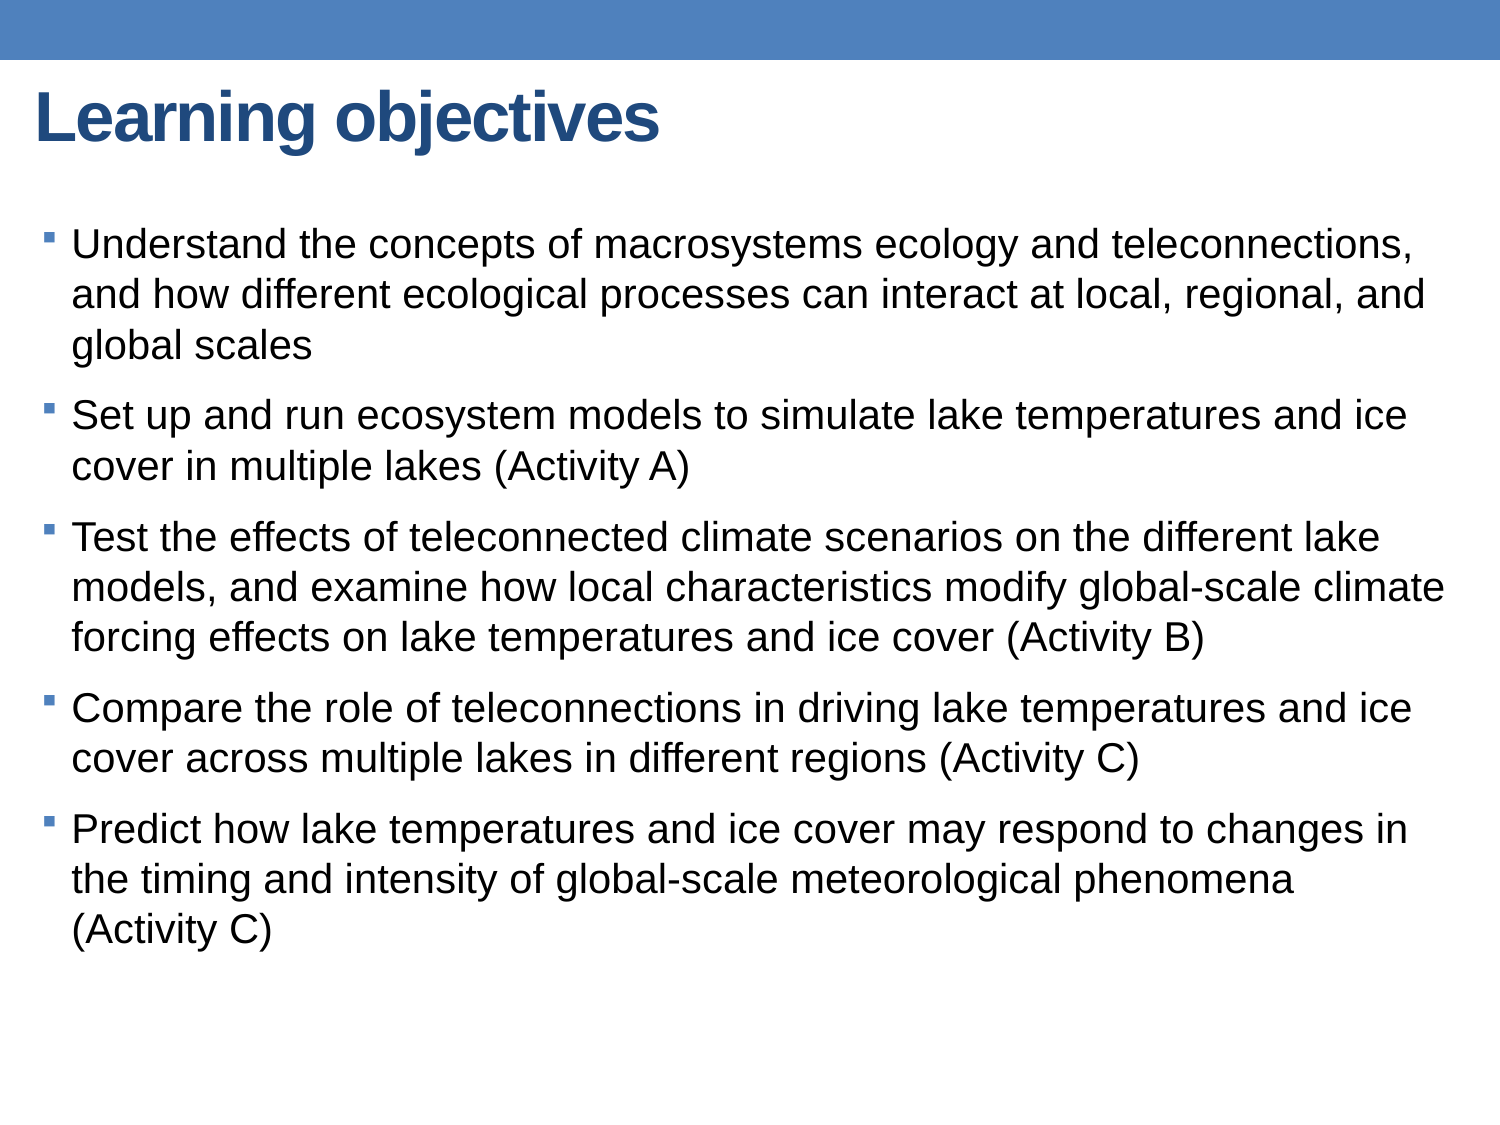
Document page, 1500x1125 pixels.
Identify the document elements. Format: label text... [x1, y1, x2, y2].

title Learning objectives [0, 62, 1500, 226]
list Understand the concepts of macrosystems ecology and teleconnections, and how different ecological processes can interact at local, regional, and global scales Set up and run ecosystem models to simulate lake temperatures and ice cover in multiple lakes (Activity A) Test the effects of teleconnected climate scenarios on the different lake models, and examine how local characteristics modify global-scale climate forcing effects on lake temperatures and ice cover (Activity B) Compare the role of teleconnections in driving lake temperatures and ice cover across multiple lakes in different regions (Activity C) Predict how lake temperatures and ice cover may respond to changes in the timing and intensity of global-scale meteorological phenomena (Activity C) [26, 209, 1467, 1078]
